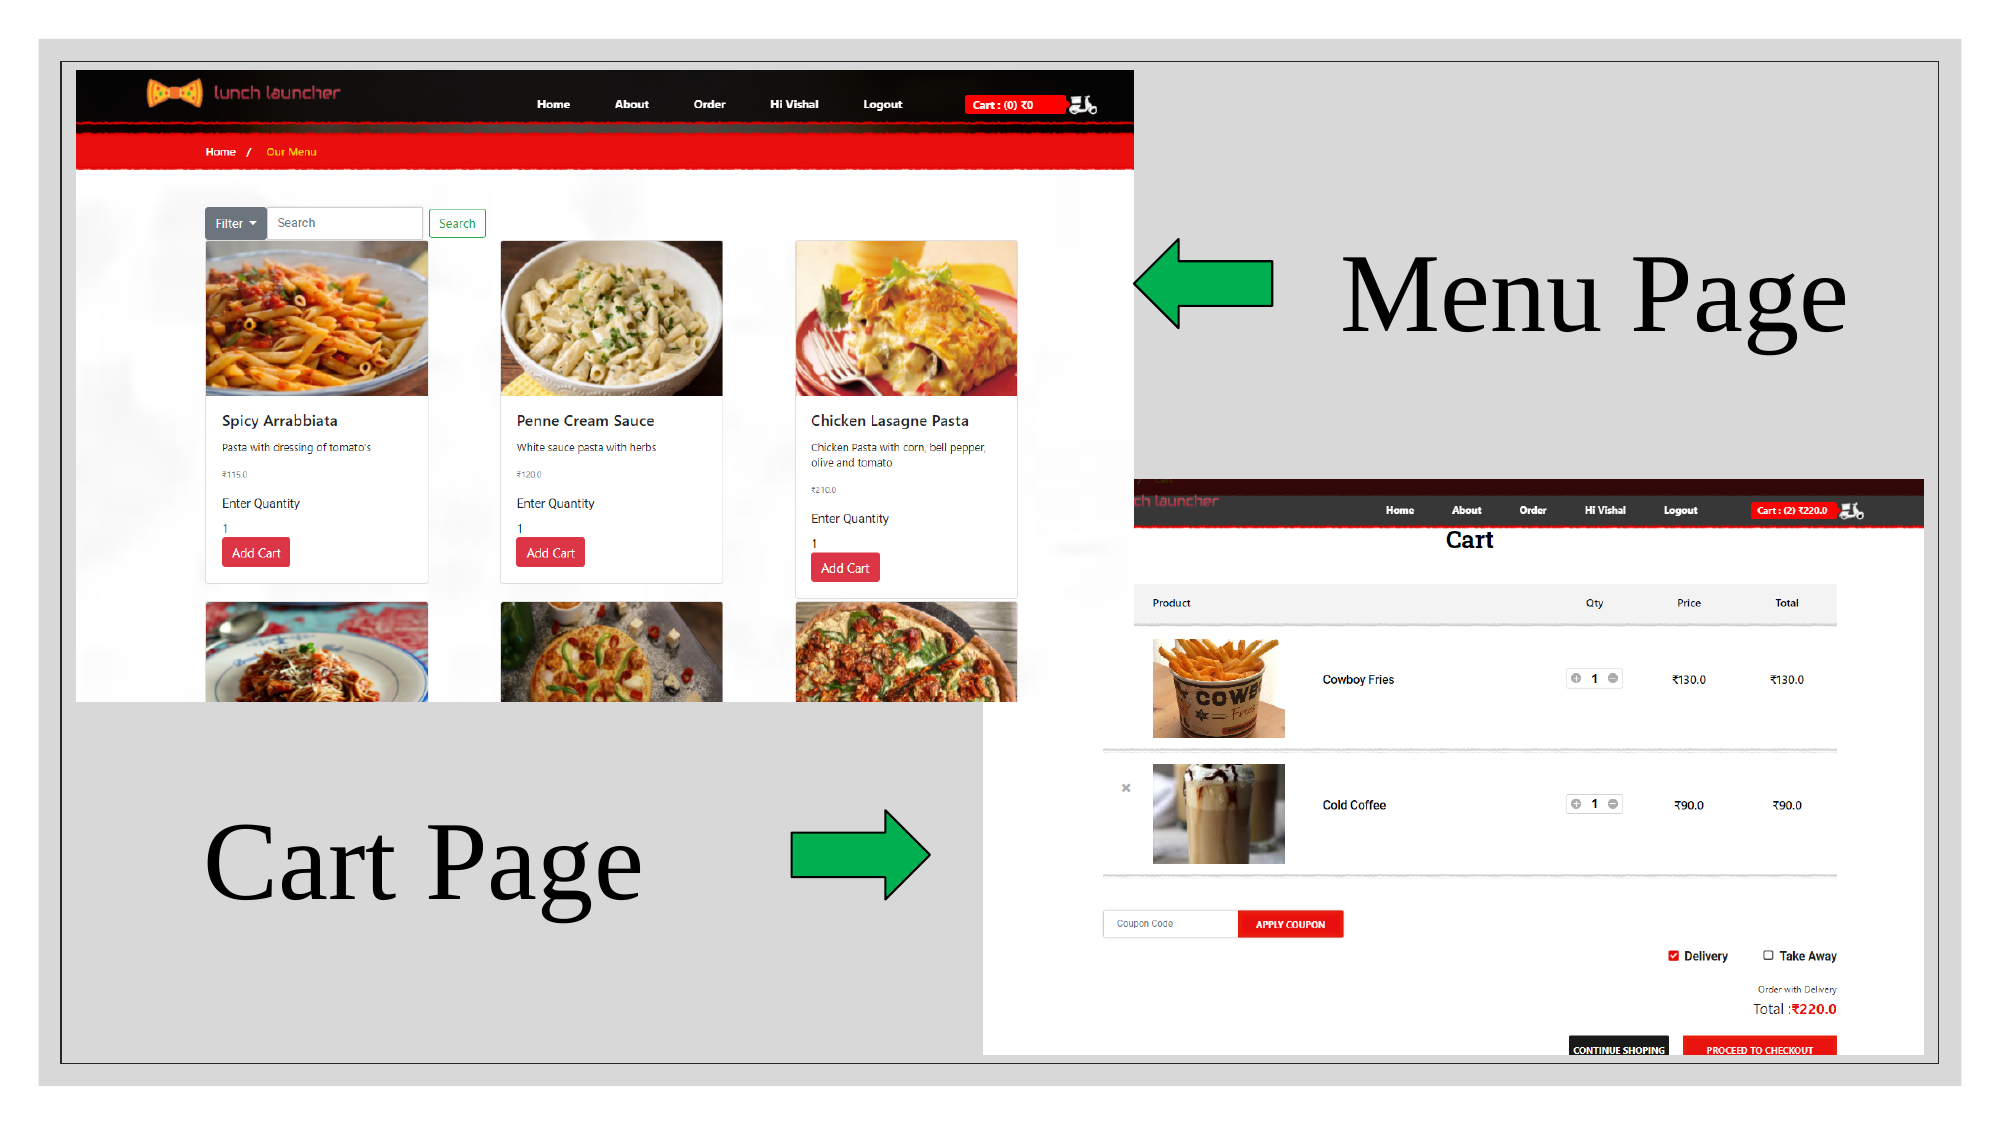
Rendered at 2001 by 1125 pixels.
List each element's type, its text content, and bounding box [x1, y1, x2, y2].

text_box [790, 809, 931, 901]
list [76, 70, 1134, 702]
text_box Cart Page [188, 779, 660, 930]
text_box Menu Page [1325, 211, 1865, 362]
text_box [1138, 237, 1274, 330]
picture [983, 479, 1924, 1055]
